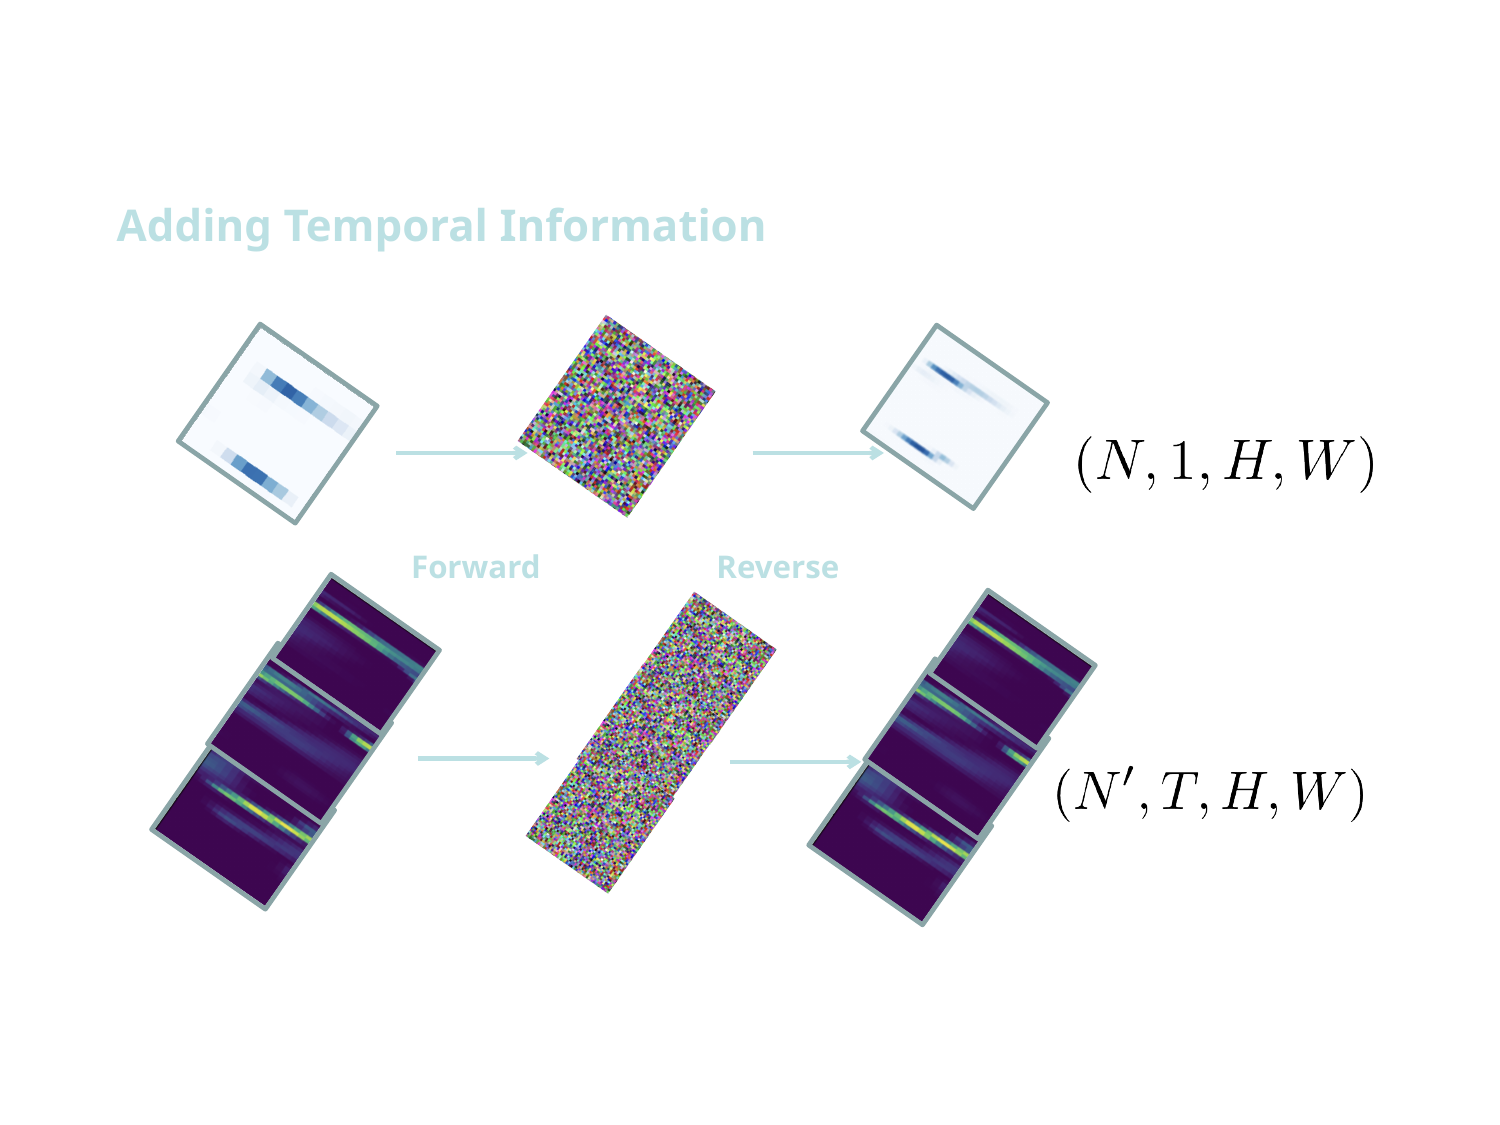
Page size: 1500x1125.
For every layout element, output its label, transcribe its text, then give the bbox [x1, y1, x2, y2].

picture [813, 594, 1091, 920]
picture [156, 579, 435, 905]
picture [183, 329, 373, 519]
picture [1057, 765, 1363, 823]
picture [867, 329, 1043, 504]
picture [518, 315, 715, 517]
picture [1078, 436, 1374, 494]
text_box Adding Temporal Information [101, 190, 1268, 258]
text_box Reverse [701, 539, 963, 592]
text_box Forward [396, 539, 657, 593]
picture [526, 592, 776, 893]
